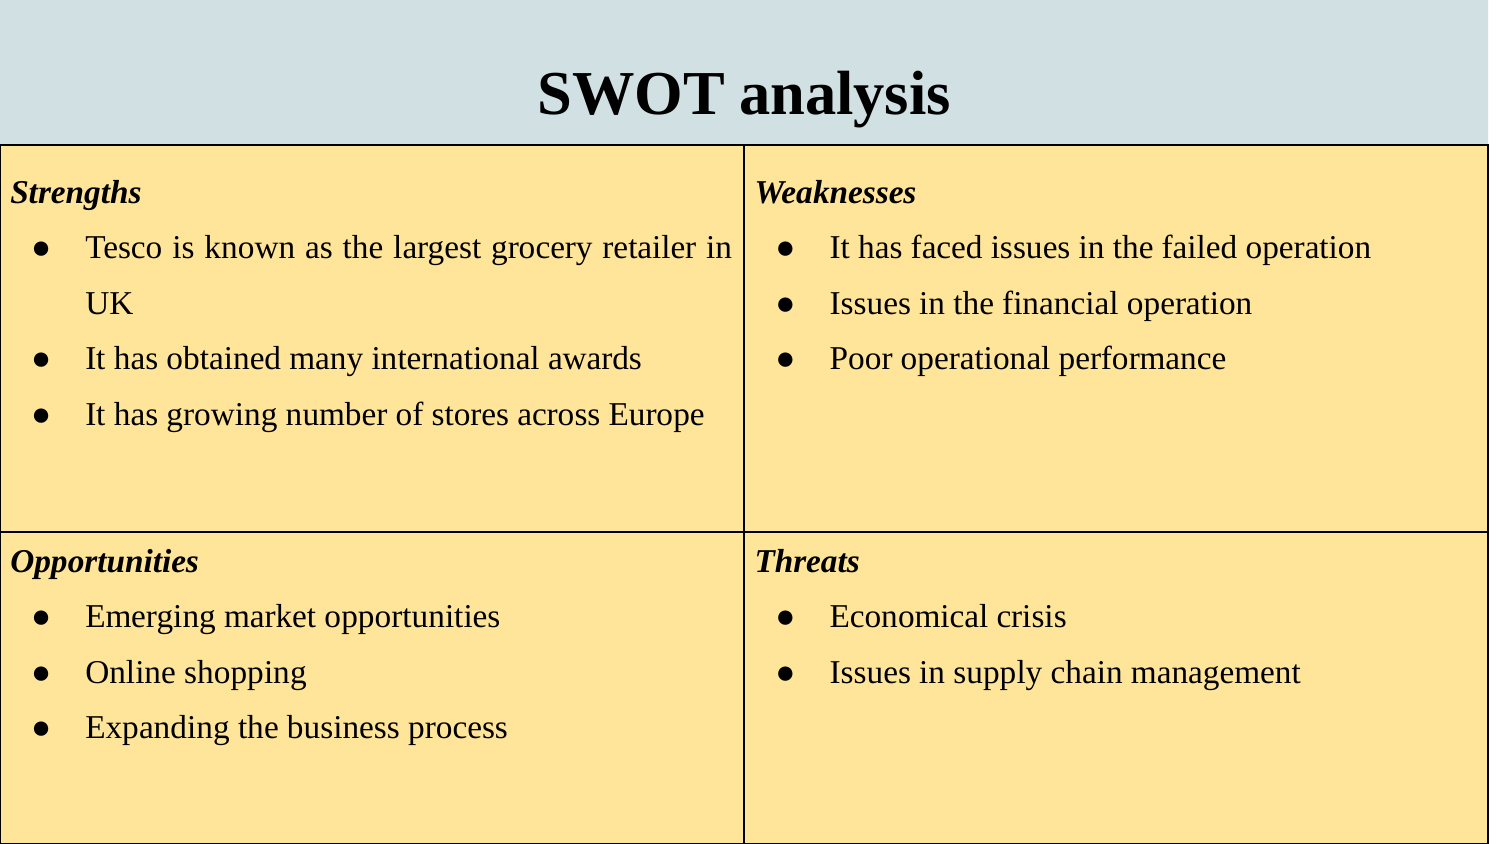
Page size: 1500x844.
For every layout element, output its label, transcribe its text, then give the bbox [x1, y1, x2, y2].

table_header Weaknesses It has faced issues in the failed operation Issues in the financial operation Poor operational performance [745, 146, 1487, 531]
table_cell Threats Economical crisis Issues in supply chain management [745, 533, 1487, 843]
table_header Strengths Tesco is known as the largest grocery retailer in UK It has obtained many international awards It has growing number of stores across Europe [1, 146, 743, 531]
title SWOT analysis [0, 0, 1489, 144]
table_cell Opportunities Emerging market opportunities Online shopping Expanding the business process [1, 533, 743, 843]
